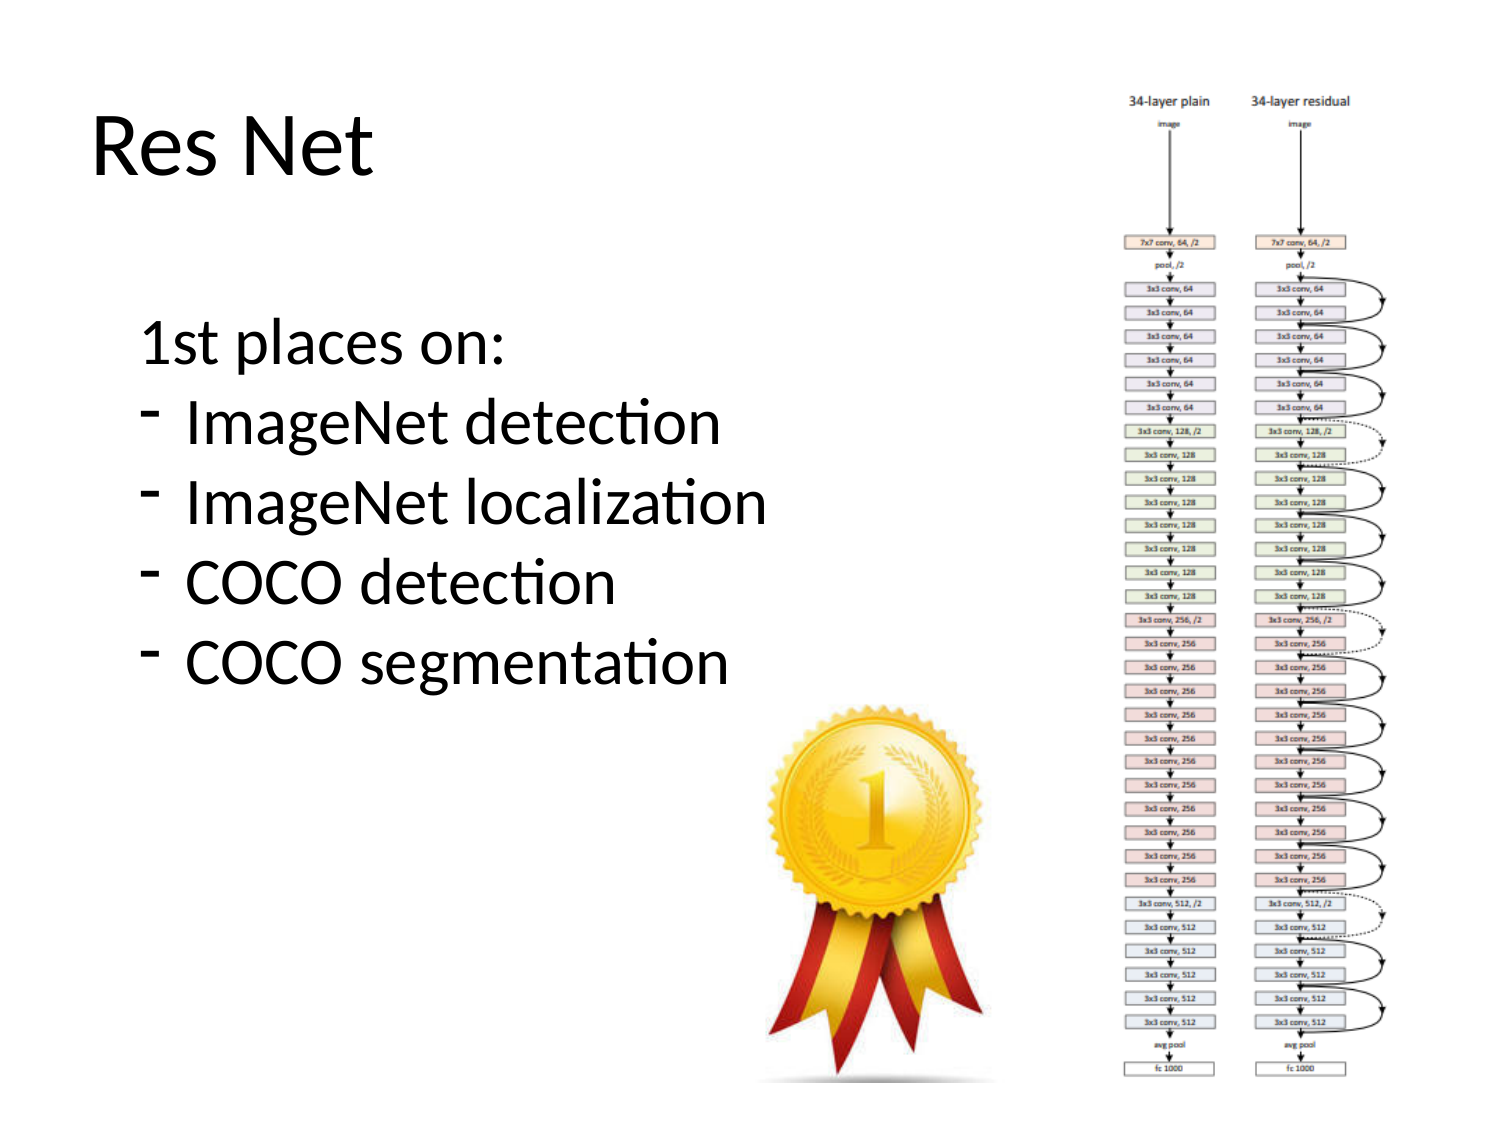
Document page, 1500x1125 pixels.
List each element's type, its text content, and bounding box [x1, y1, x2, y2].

title Res Net [75, 45, 1425, 233]
picture [678, 692, 1070, 1084]
picture [1116, 77, 1401, 1098]
text_box 1st places on: ImageNet detection ImageNet localization COCO detection COCO segmentation [123, 290, 874, 706]
